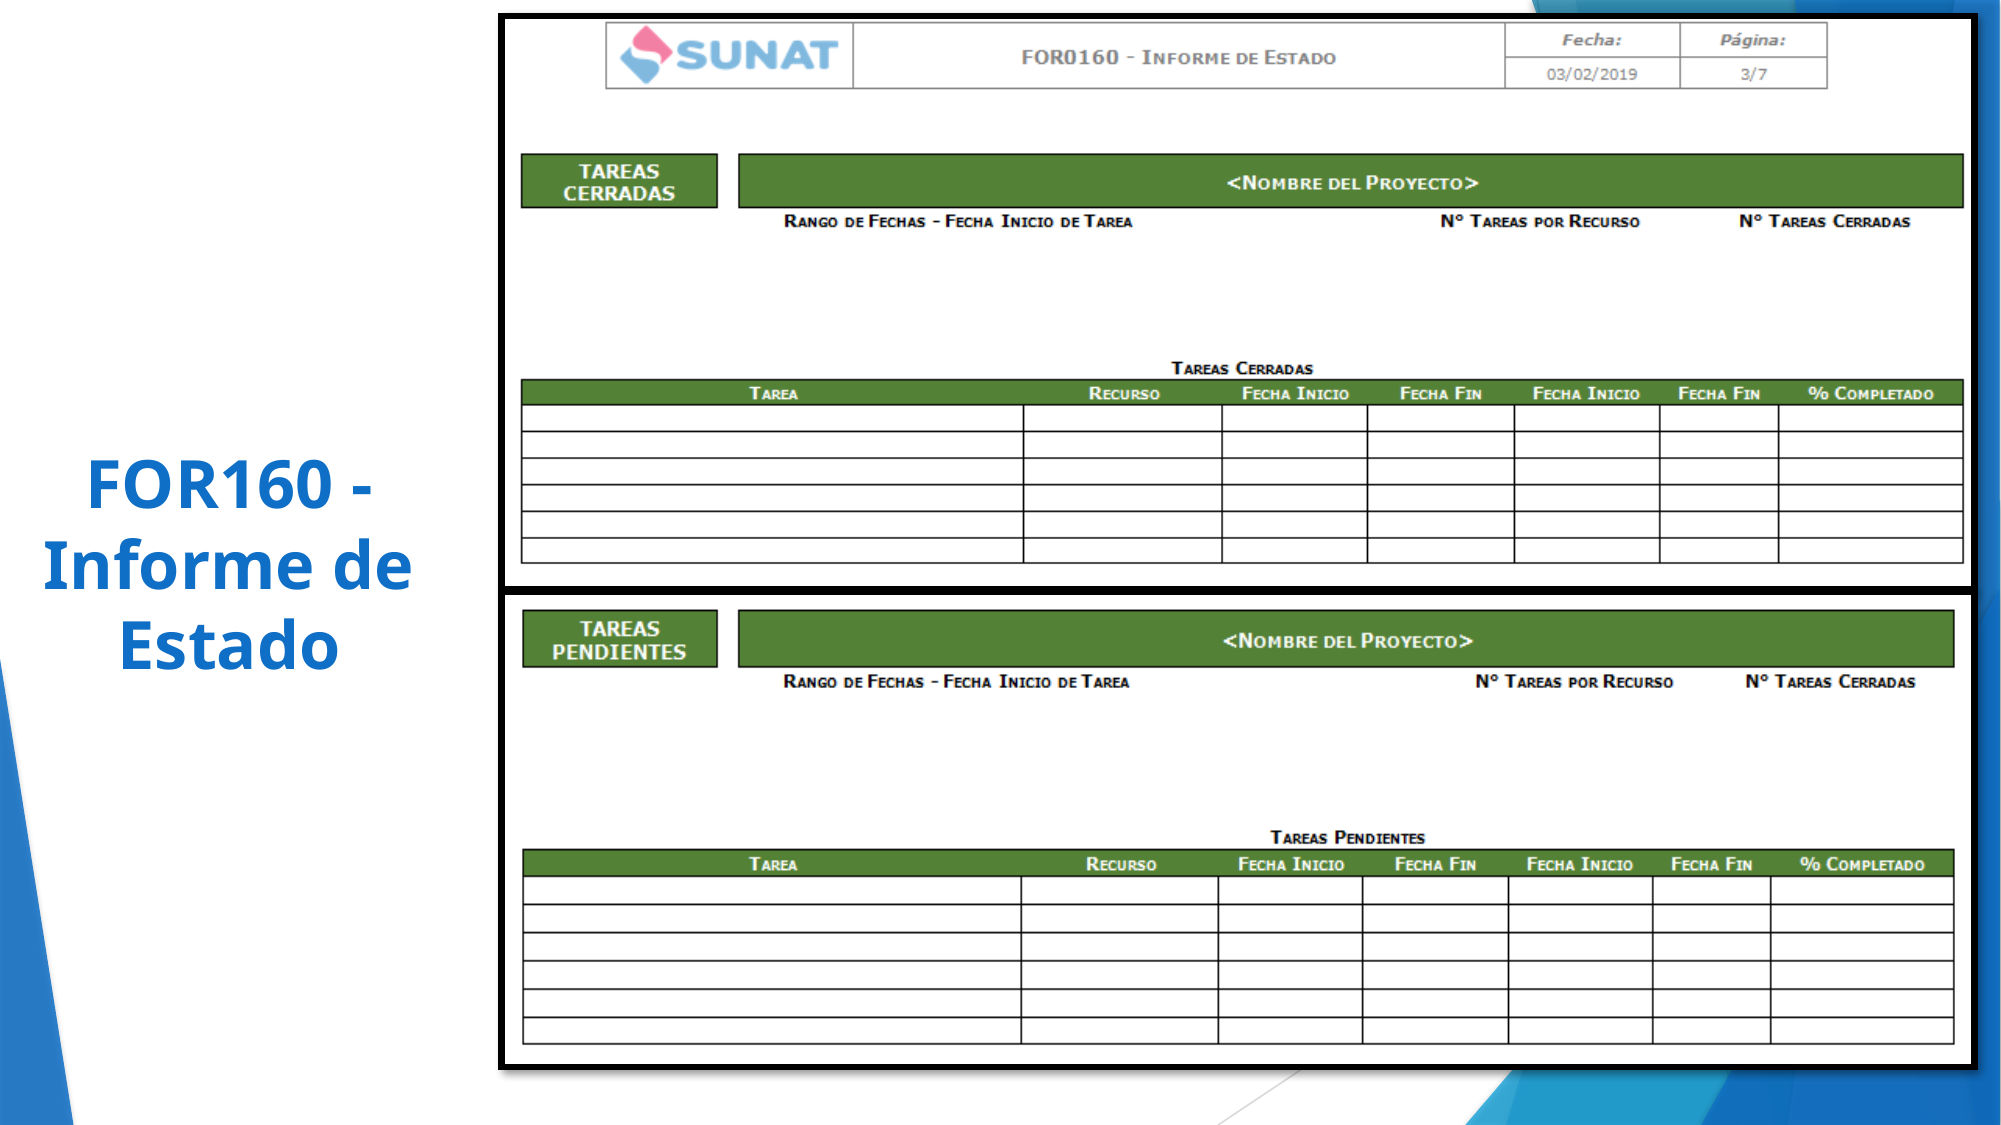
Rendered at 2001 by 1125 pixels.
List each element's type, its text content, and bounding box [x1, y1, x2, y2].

picture [504, 18, 1972, 587]
picture [504, 594, 1972, 1065]
title FOR160 - Informe de Estado [0, 391, 459, 734]
